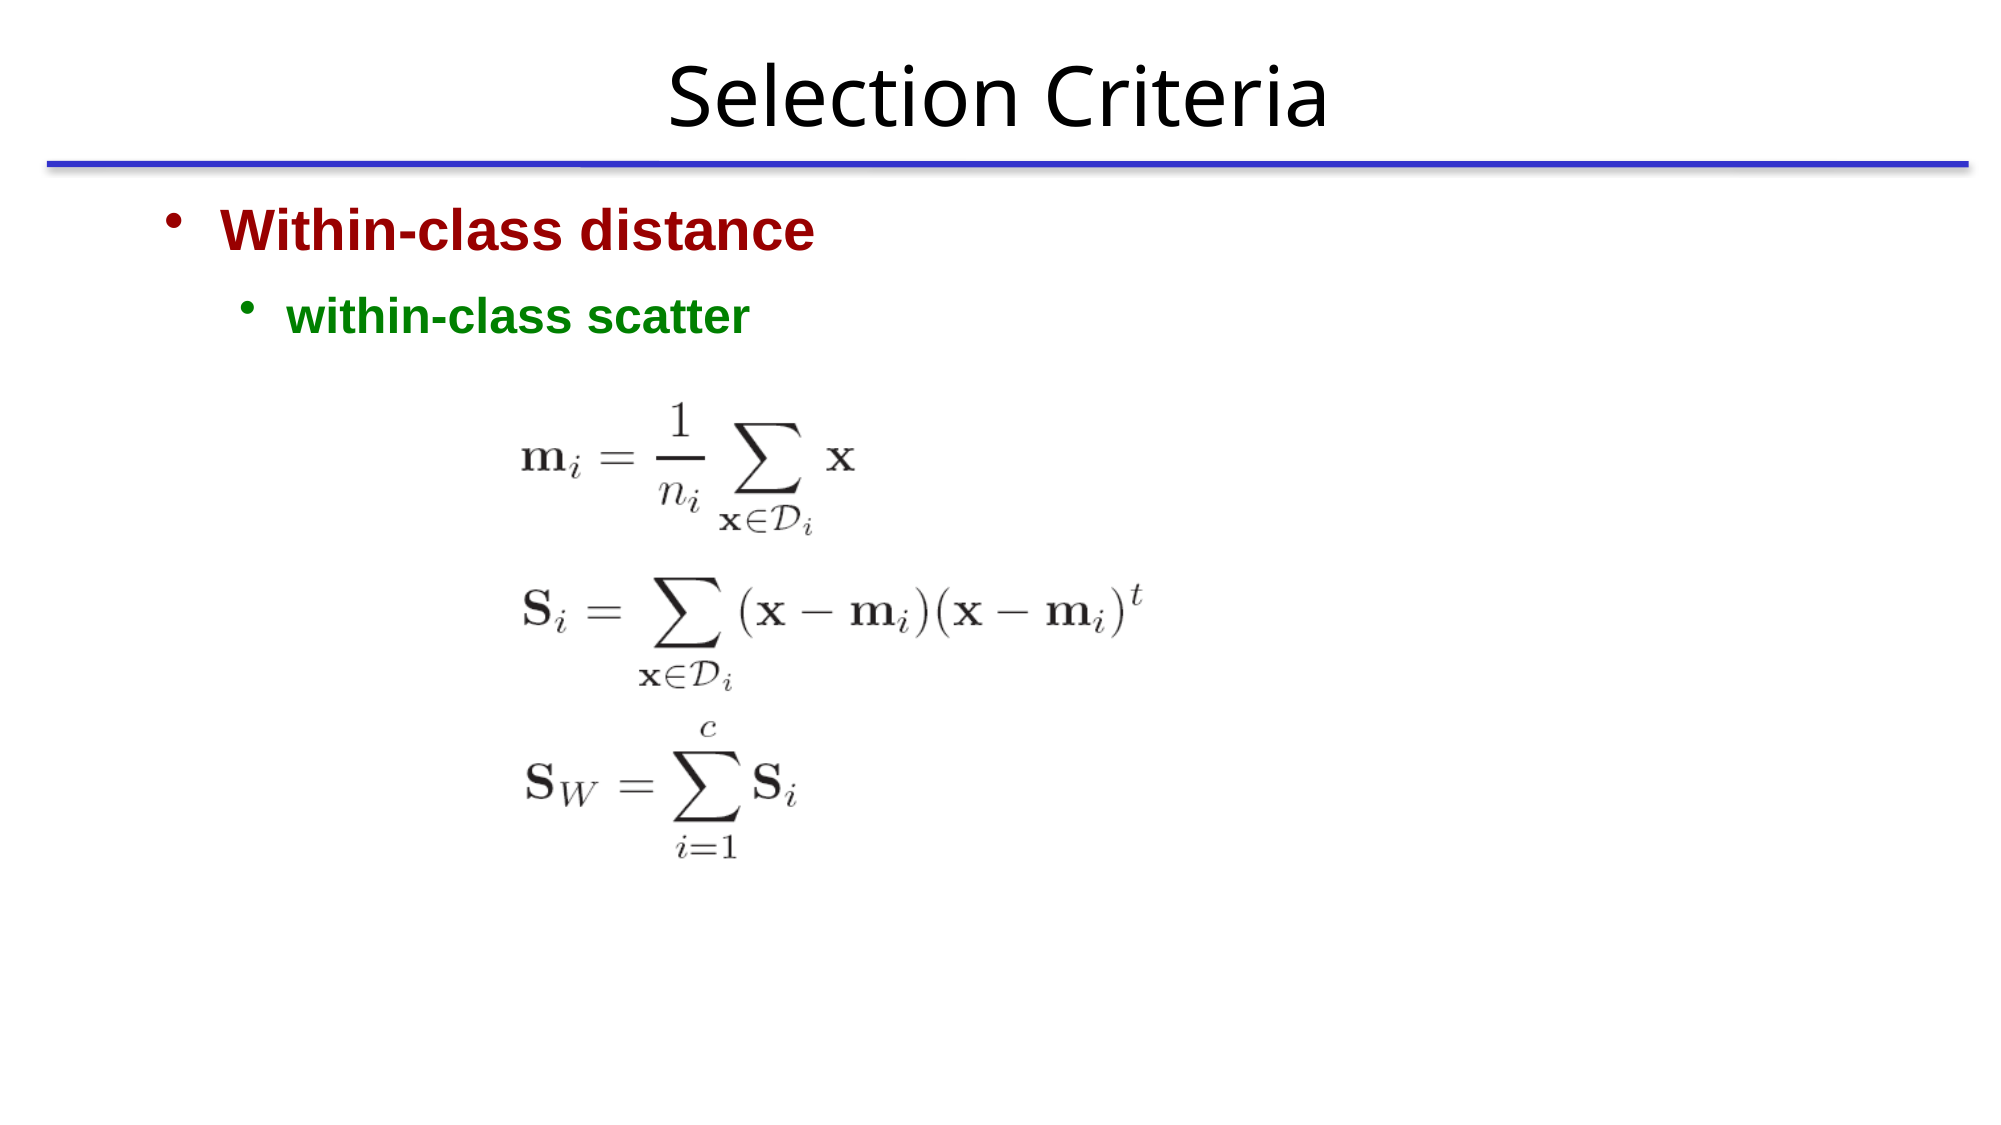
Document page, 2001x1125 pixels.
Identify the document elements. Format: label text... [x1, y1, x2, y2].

list Within-class distance within-class scatter [149, 184, 1961, 1063]
picture [515, 562, 1150, 698]
title Selection Criteria [0, 31, 2000, 156]
picture [515, 385, 856, 541]
picture [515, 715, 809, 868]
